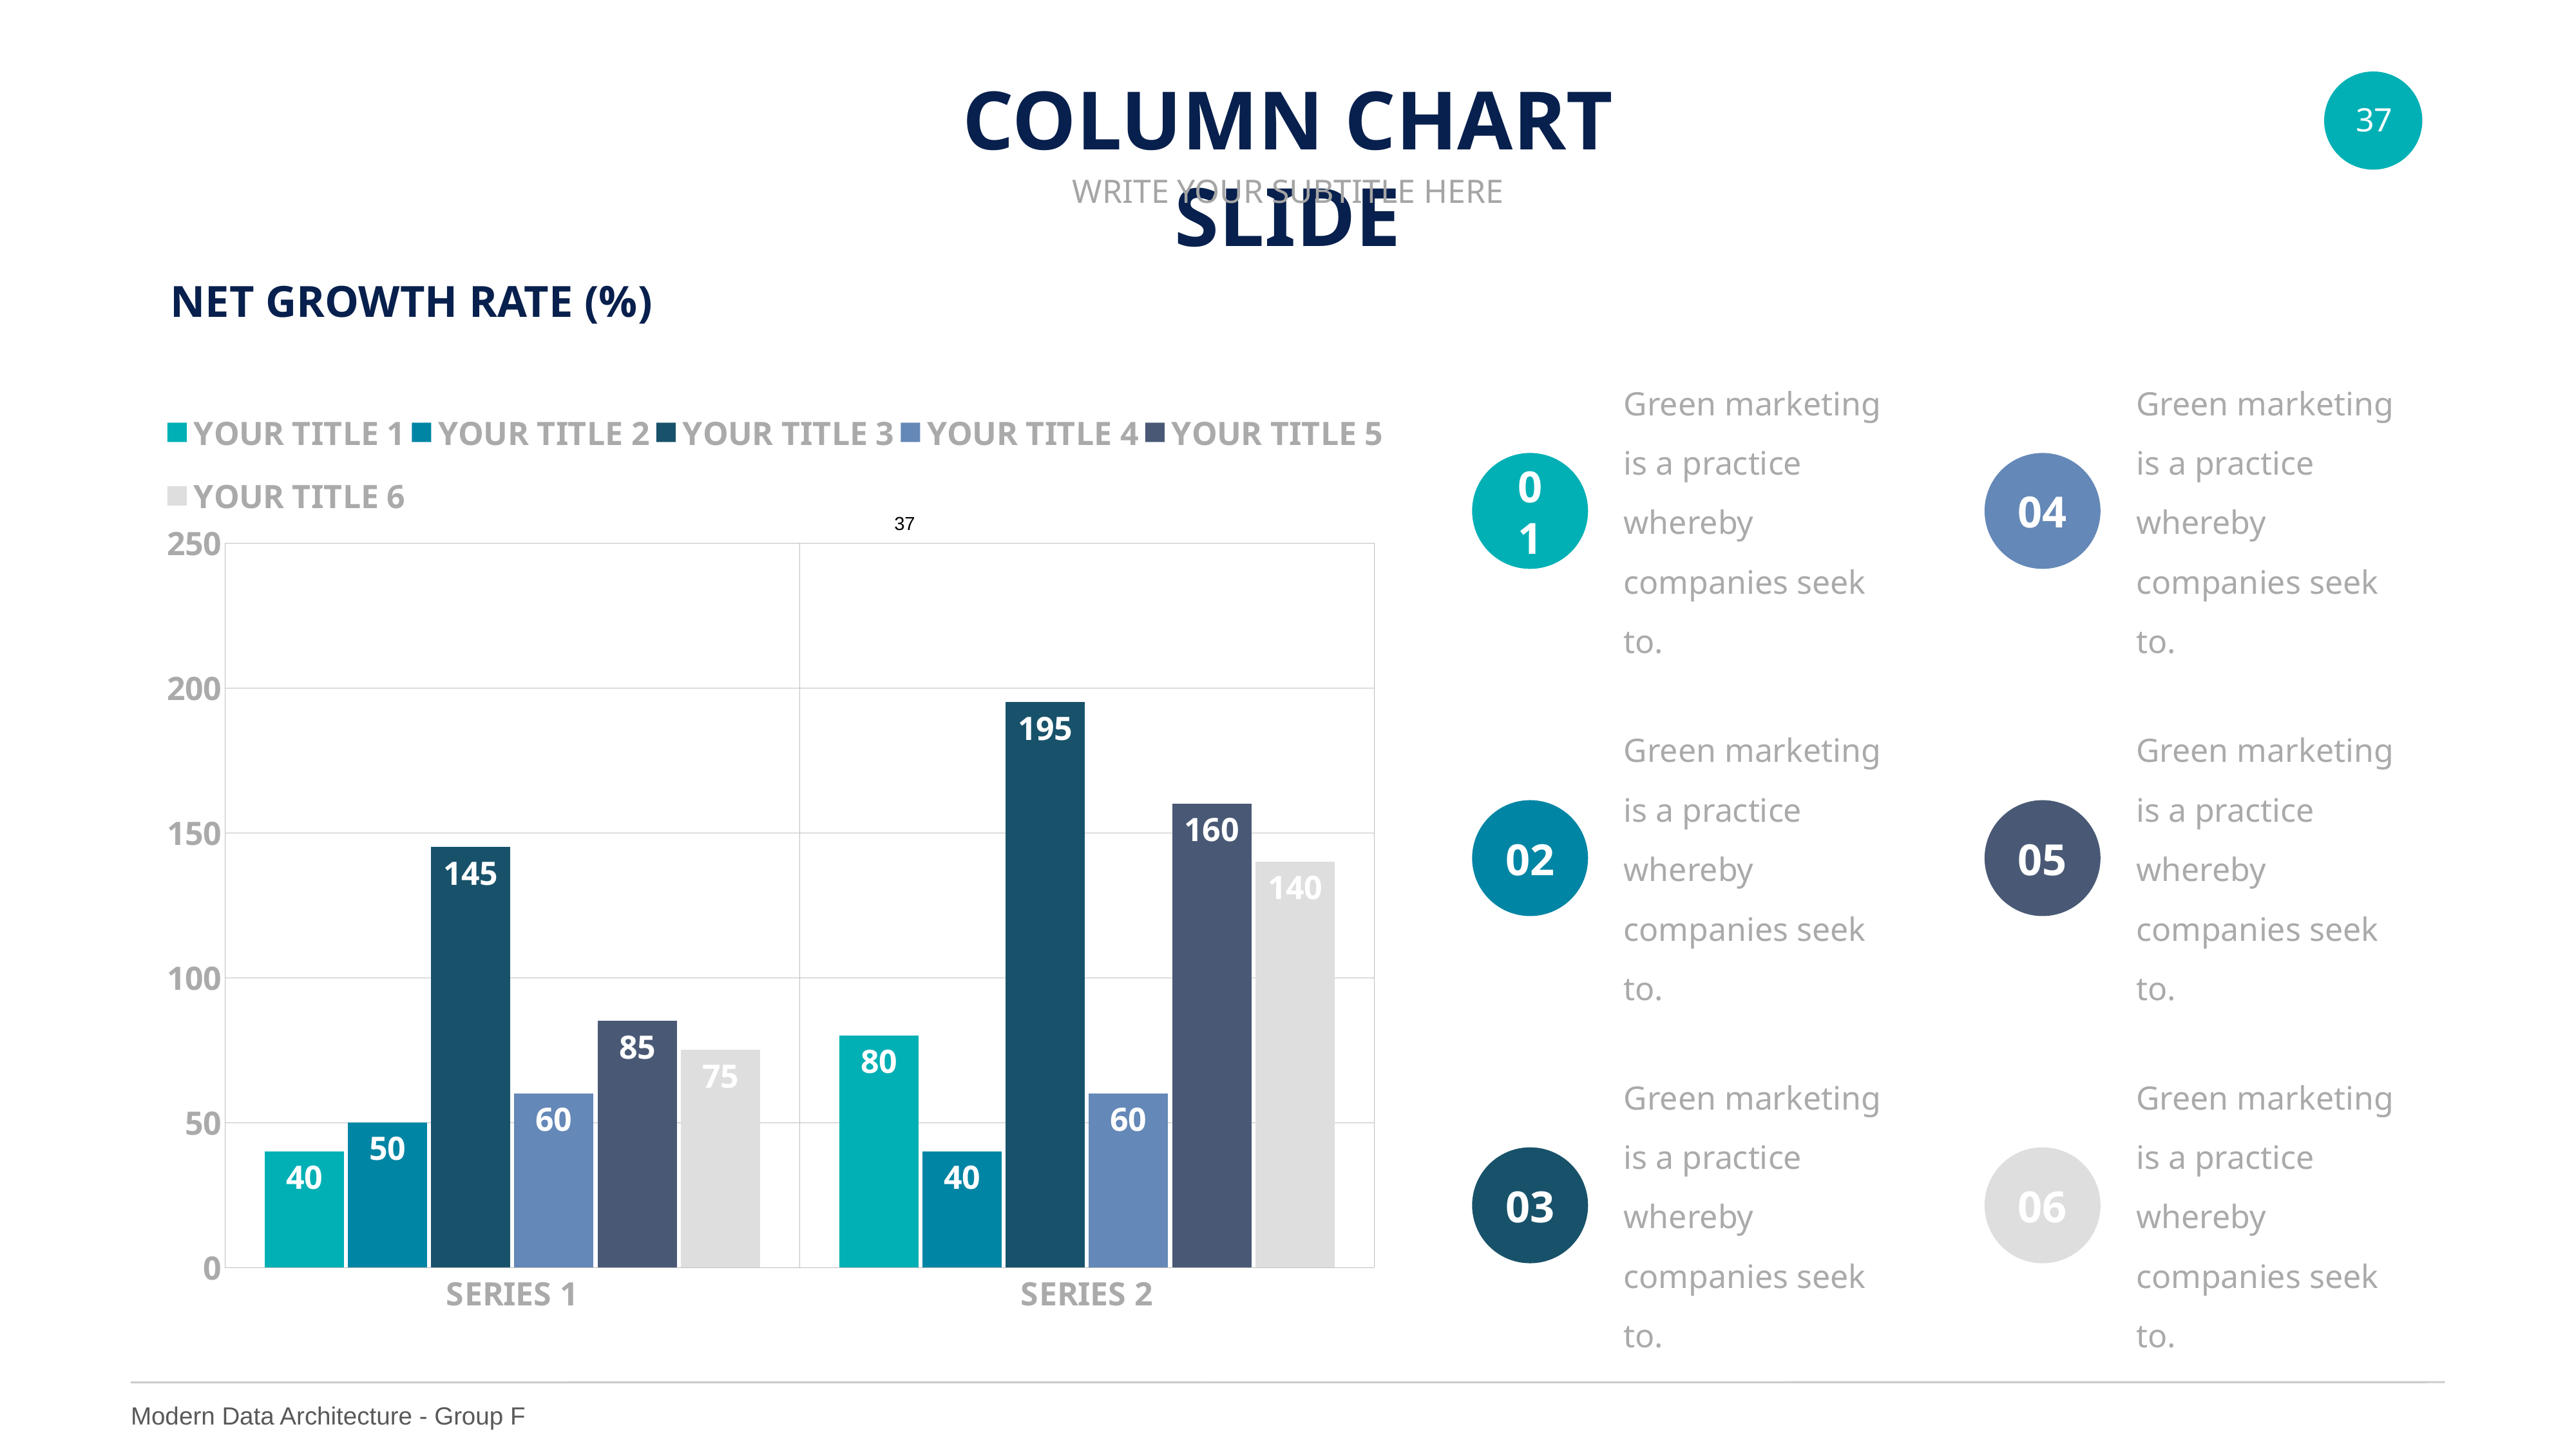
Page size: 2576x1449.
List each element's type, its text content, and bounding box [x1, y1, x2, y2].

text_box [1984, 800, 2101, 916]
text_box 05 [2004, 828, 2081, 889]
text_box Green marketing is a practice whereby companies seek to. [1614, 1052, 1903, 1359]
text_box 06 [2005, 1175, 2081, 1236]
text_box Green marketing is a practice whereby companies seek to. [1614, 705, 1903, 1012]
chart [160, 375, 1391, 1369]
text_box [1562, 462, 1589, 560]
text_box Green marketing is a practice whereby companies seek to. [2126, 705, 2416, 1012]
text_box 04 [2004, 480, 2081, 542]
text_box [1472, 462, 1498, 559]
text_box NET GROWTH RATE (%) [160, 269, 676, 331]
text_box COLUMN CHART SLIDE [832, 64, 1743, 268]
text_box 03 [1493, 1175, 1567, 1236]
text_box Green marketing is a practice whereby companies seek to. [2126, 1052, 2416, 1359]
text_box Green marketing is a practice whereby companies seek to. [1614, 357, 1903, 665]
text_box [1472, 1147, 1589, 1264]
text_box [1984, 1147, 2101, 1264]
text_box 02 [1494, 828, 1567, 889]
text_box WRITE YOUR SUBTITLE HERE [1026, 166, 1550, 215]
text_box [1984, 453, 2101, 569]
text_box Green marketing is a practice whereby companies seek to. [2126, 357, 2416, 665]
text_box [1472, 800, 1589, 916]
text_box 01 [1498, 455, 1562, 567]
